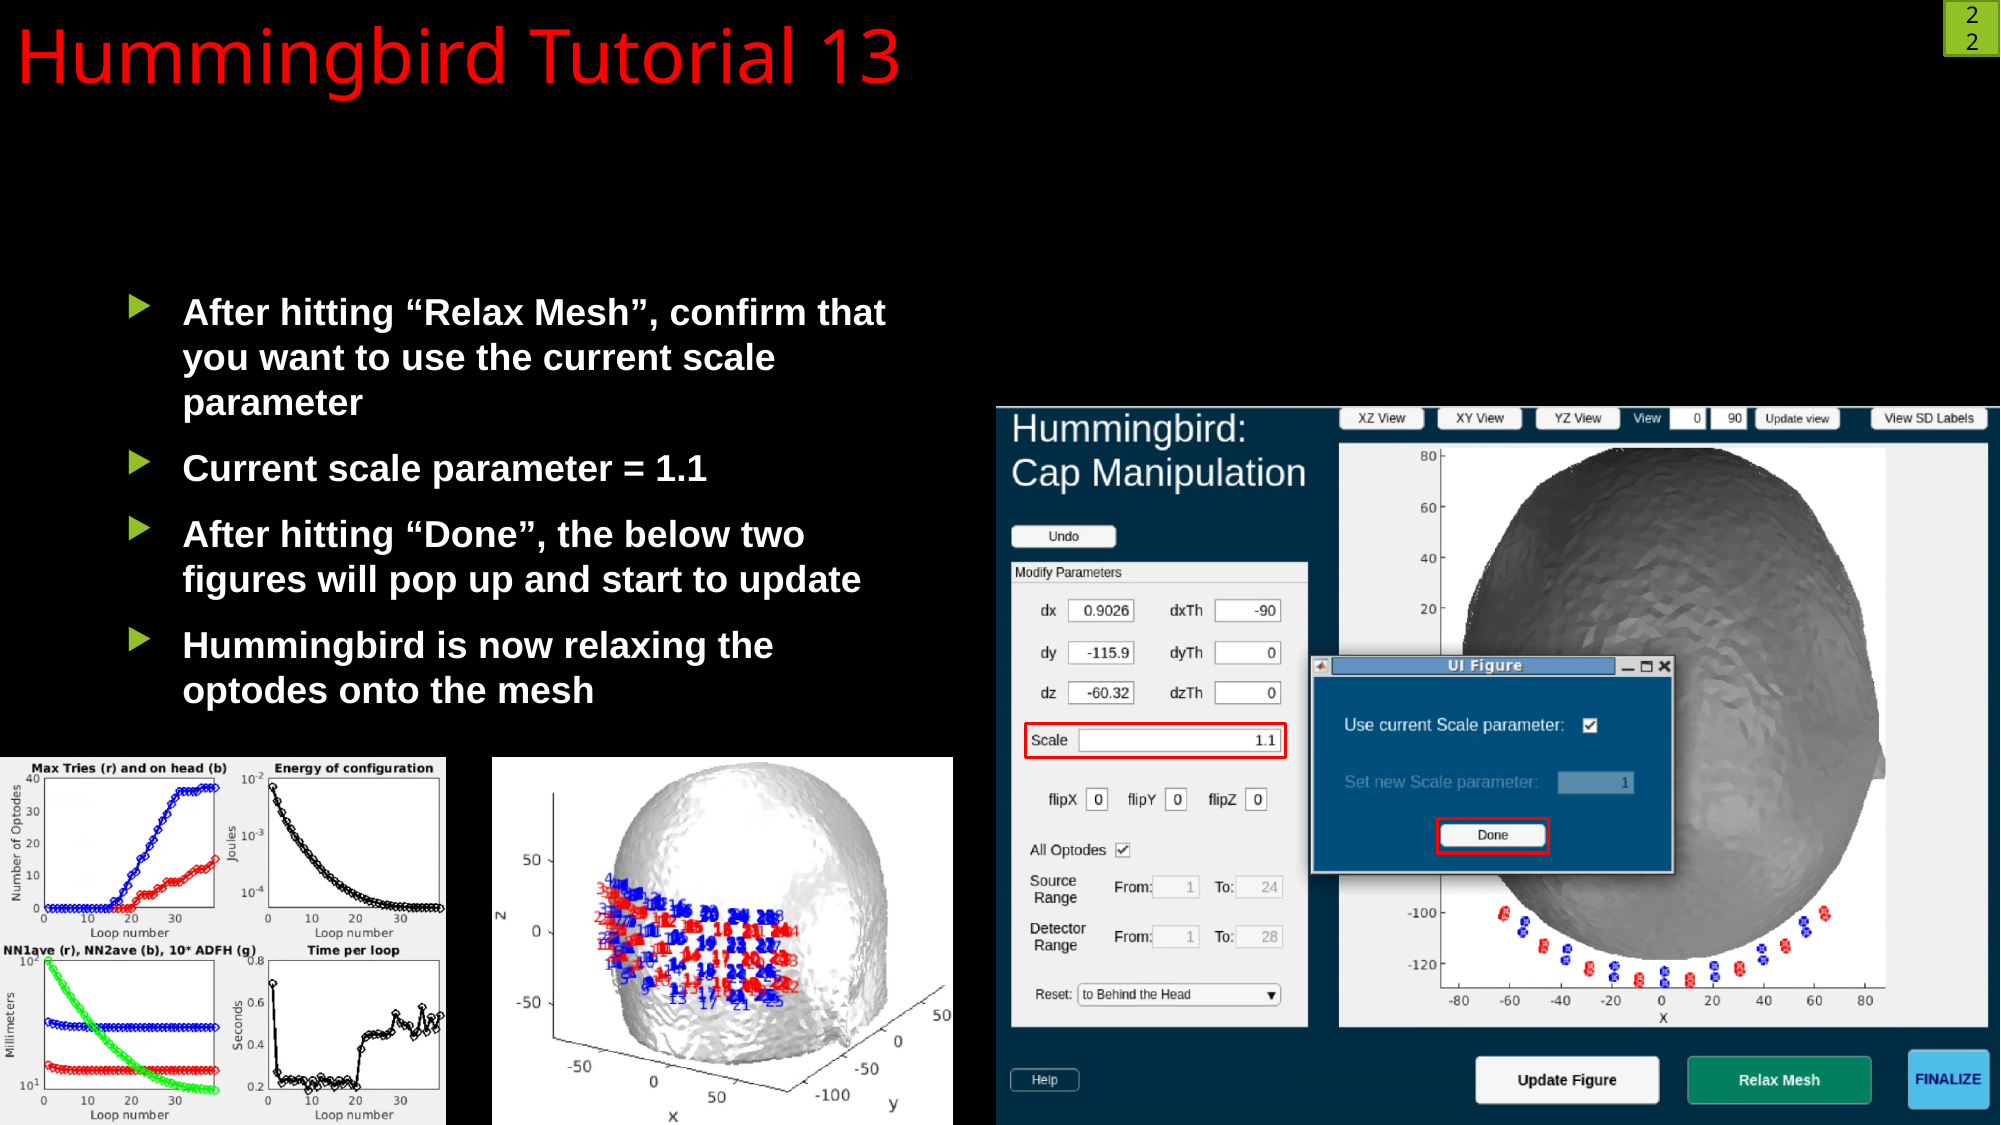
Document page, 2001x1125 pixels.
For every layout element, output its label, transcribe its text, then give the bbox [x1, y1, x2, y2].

title Hummingbird Tutorial 13 [0, 0, 1872, 218]
picture [0, 757, 447, 1125]
picture [995, 405, 2000, 1125]
text_box 22 [1943, 0, 2000, 57]
picture [492, 757, 953, 1125]
list After hitting “Relax Mesh”, confirm that you want to use the current scale parameter Current scale parameter = 1.1 After hitting “Done”, the below two figures will pop up and start to update Hummingbird is now relaxing the optodes onto the mesh [111, 280, 937, 817]
